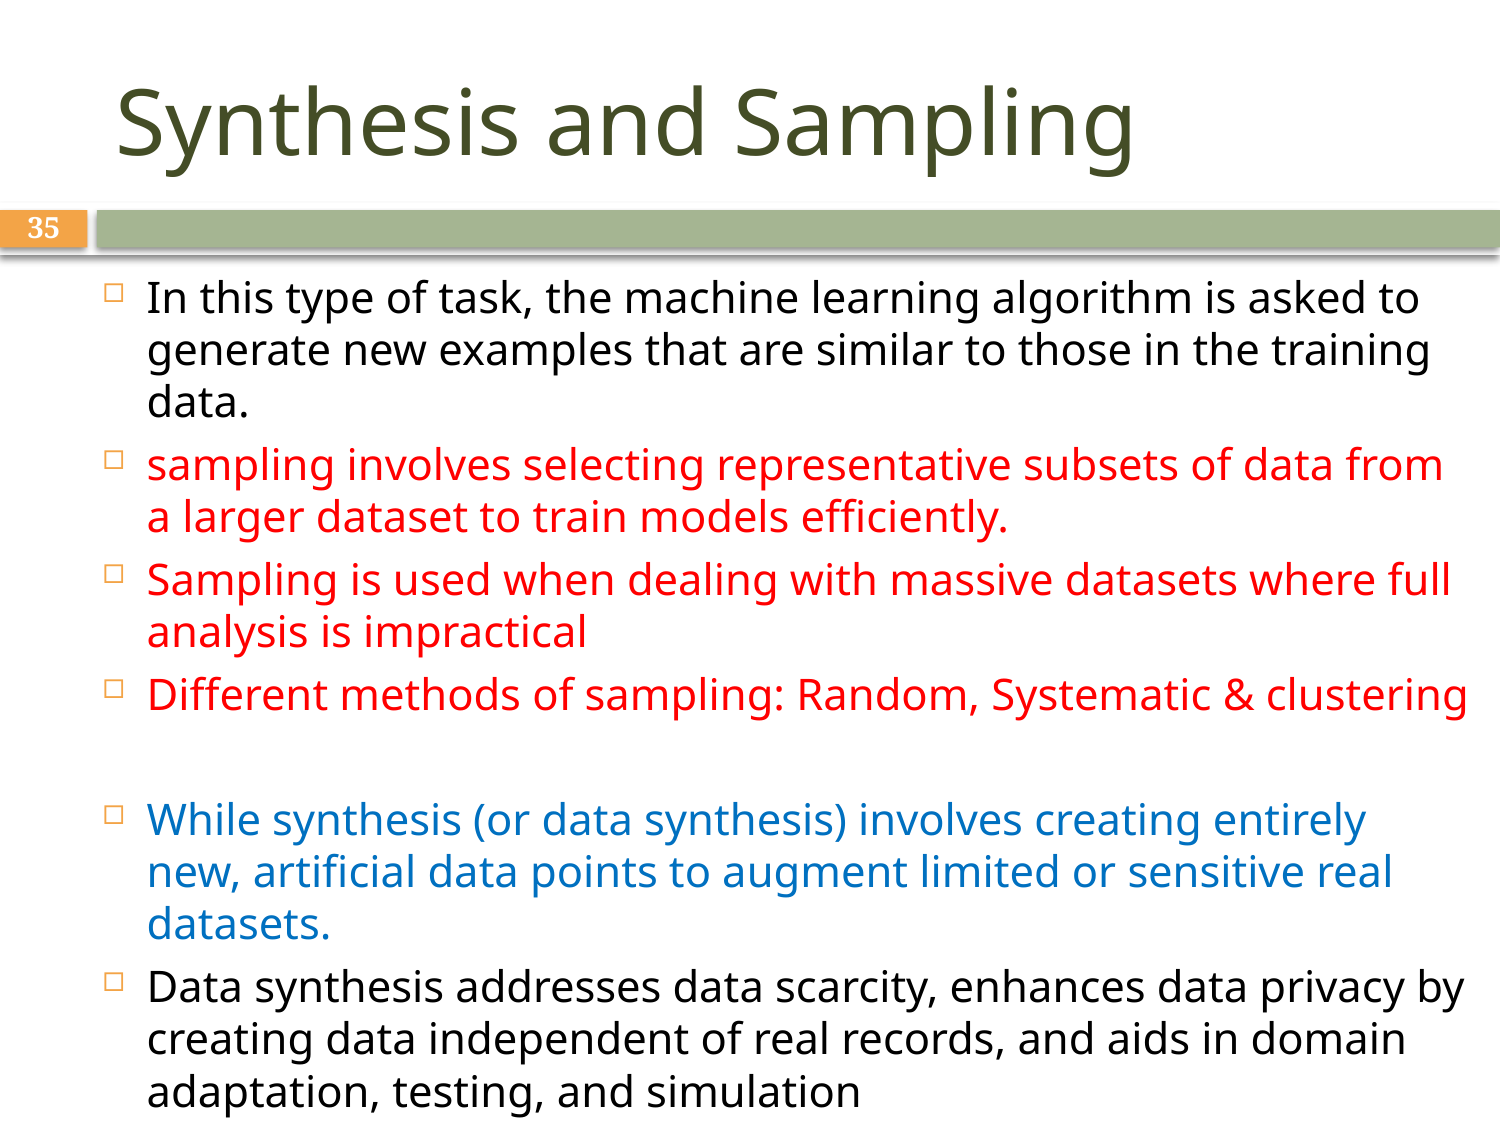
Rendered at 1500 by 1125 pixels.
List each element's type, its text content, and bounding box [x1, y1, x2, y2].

title Synthesis and Sampling [100, 37, 1438, 200]
list In this type of task, the machine learning algorithm is asked to generate new examples that are similar to those in the training data. sampling involves selecting representative subsets of data from a larger dataset to train models efficiently. Sampling is used when dealing with massive datasets where full analysis is impractical Different methods of sampling: Random, Systematic & clustering While synthesis (or data synthesis) involves creating entirely new, artificial data points to augment limited or sensitive real datasets. Data synthesis addresses data scarcity, enhances data privacy by creating data independent of real records, and aids in domain adaptation, testing, and simulation [87, 262, 1487, 1125]
slide_number 35 [0, 208, 88, 249]
